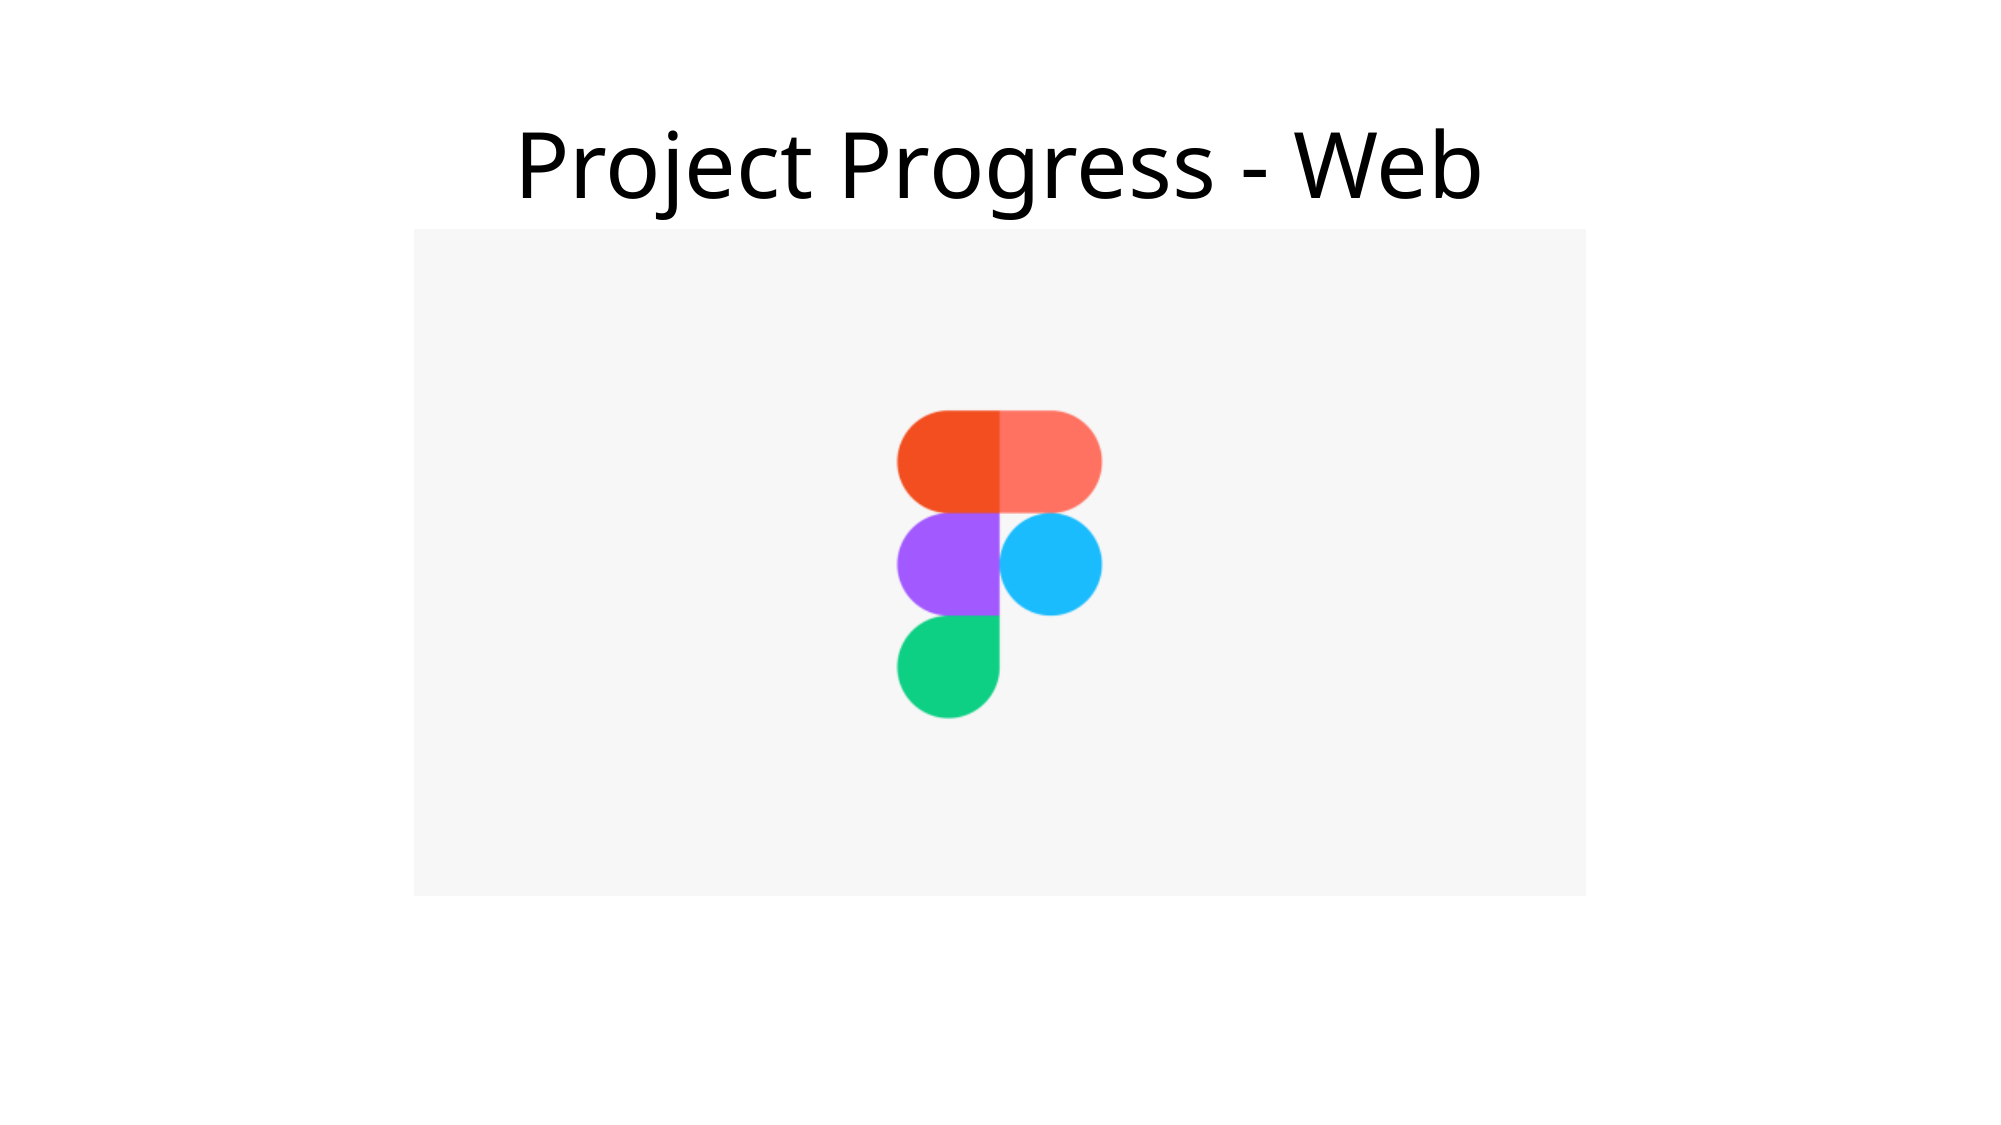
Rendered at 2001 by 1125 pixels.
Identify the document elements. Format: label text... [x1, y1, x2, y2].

picture [413, 229, 1586, 896]
title Project Progress - Web [137, 59, 1863, 278]
